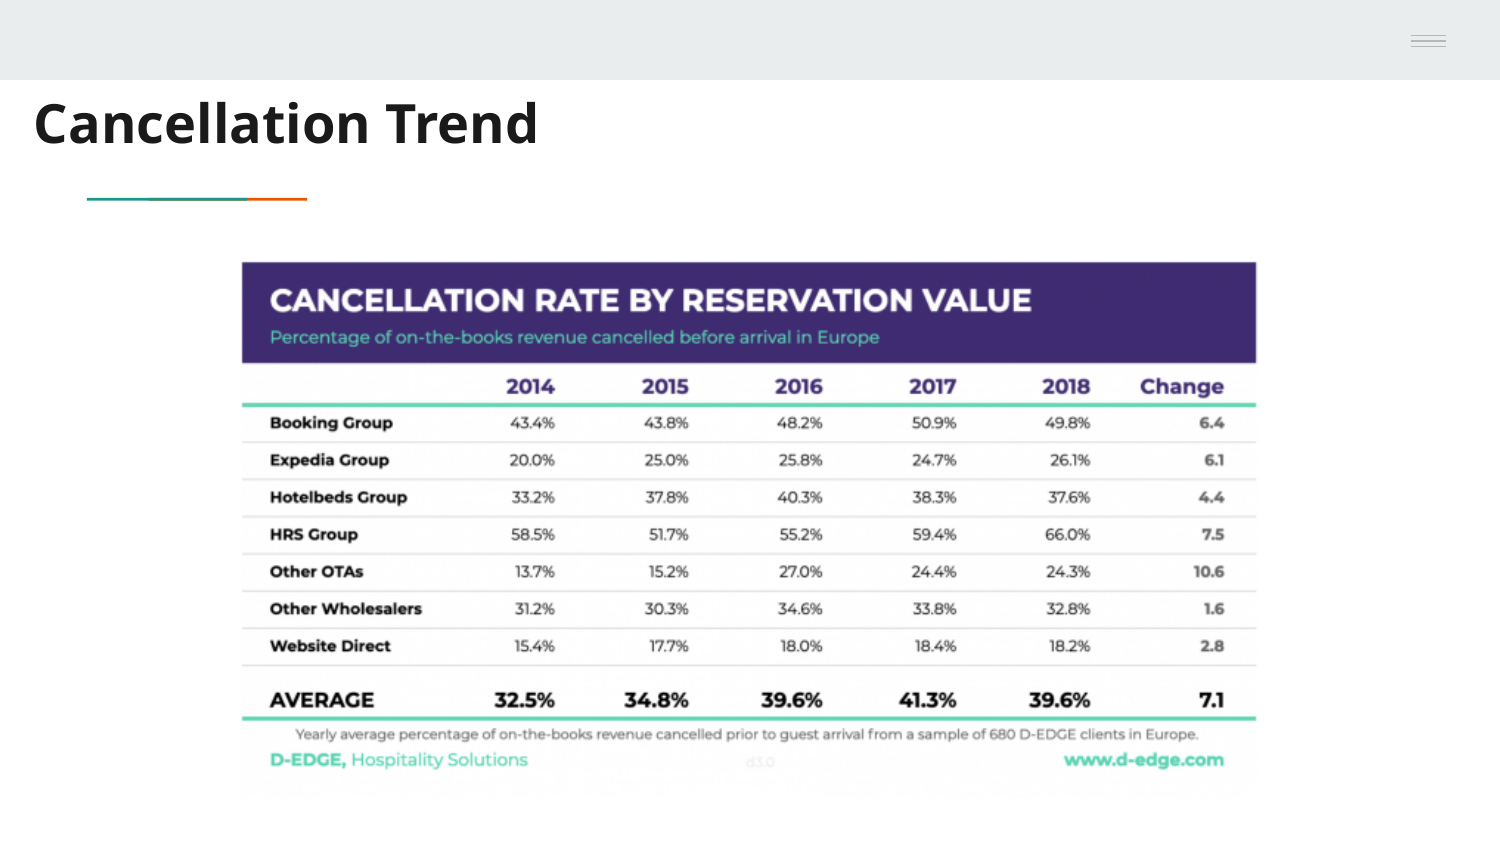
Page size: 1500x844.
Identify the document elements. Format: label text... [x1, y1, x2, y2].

title Cancellation Trend [18, 73, 658, 244]
picture [241, 261, 1259, 798]
